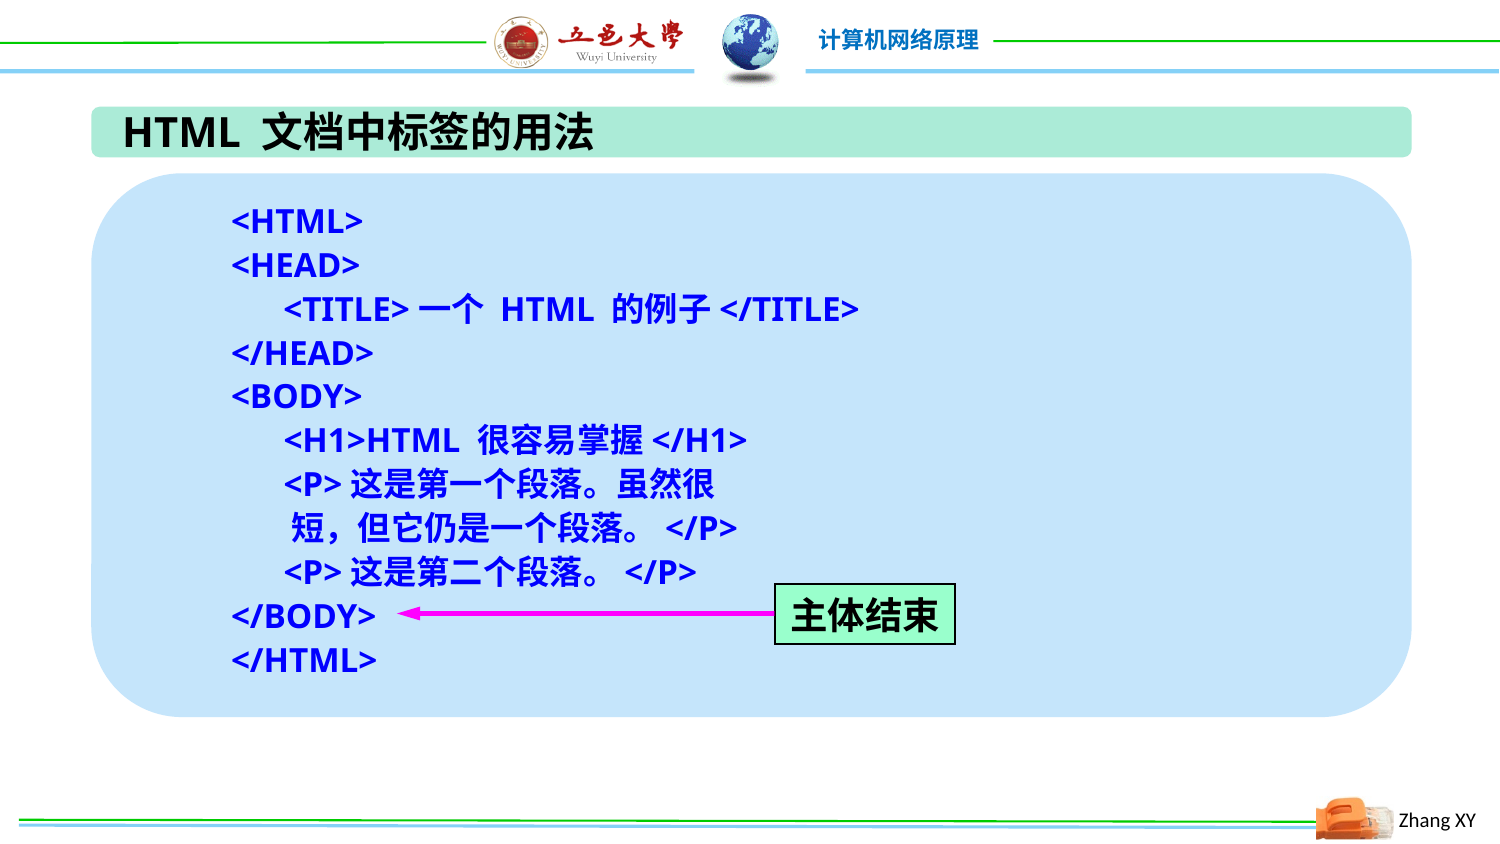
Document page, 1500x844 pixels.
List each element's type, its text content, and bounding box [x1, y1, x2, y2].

text_box HTML 文档中标签的用法 [107, 98, 611, 163]
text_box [396, 584, 957, 646]
picture [494, 15, 697, 69]
text_box [611, 106, 1412, 158]
text_box [91, 106, 107, 158]
text_box <HTML> <HEAD> <TITLE>一个 HTML 的例子</TITLE> </HEAD> <BODY> <H1>HTML 很容易掌握</H1> <P>这是第一个段落。虽然很 短，但它仍是一个段落。</P> <P>这是第二个段落。</P> </BODY> </HTML> [216, 188, 994, 687]
picture [720, 12, 780, 88]
text_box [89, 171, 1414, 720]
picture [1316, 796, 1394, 840]
